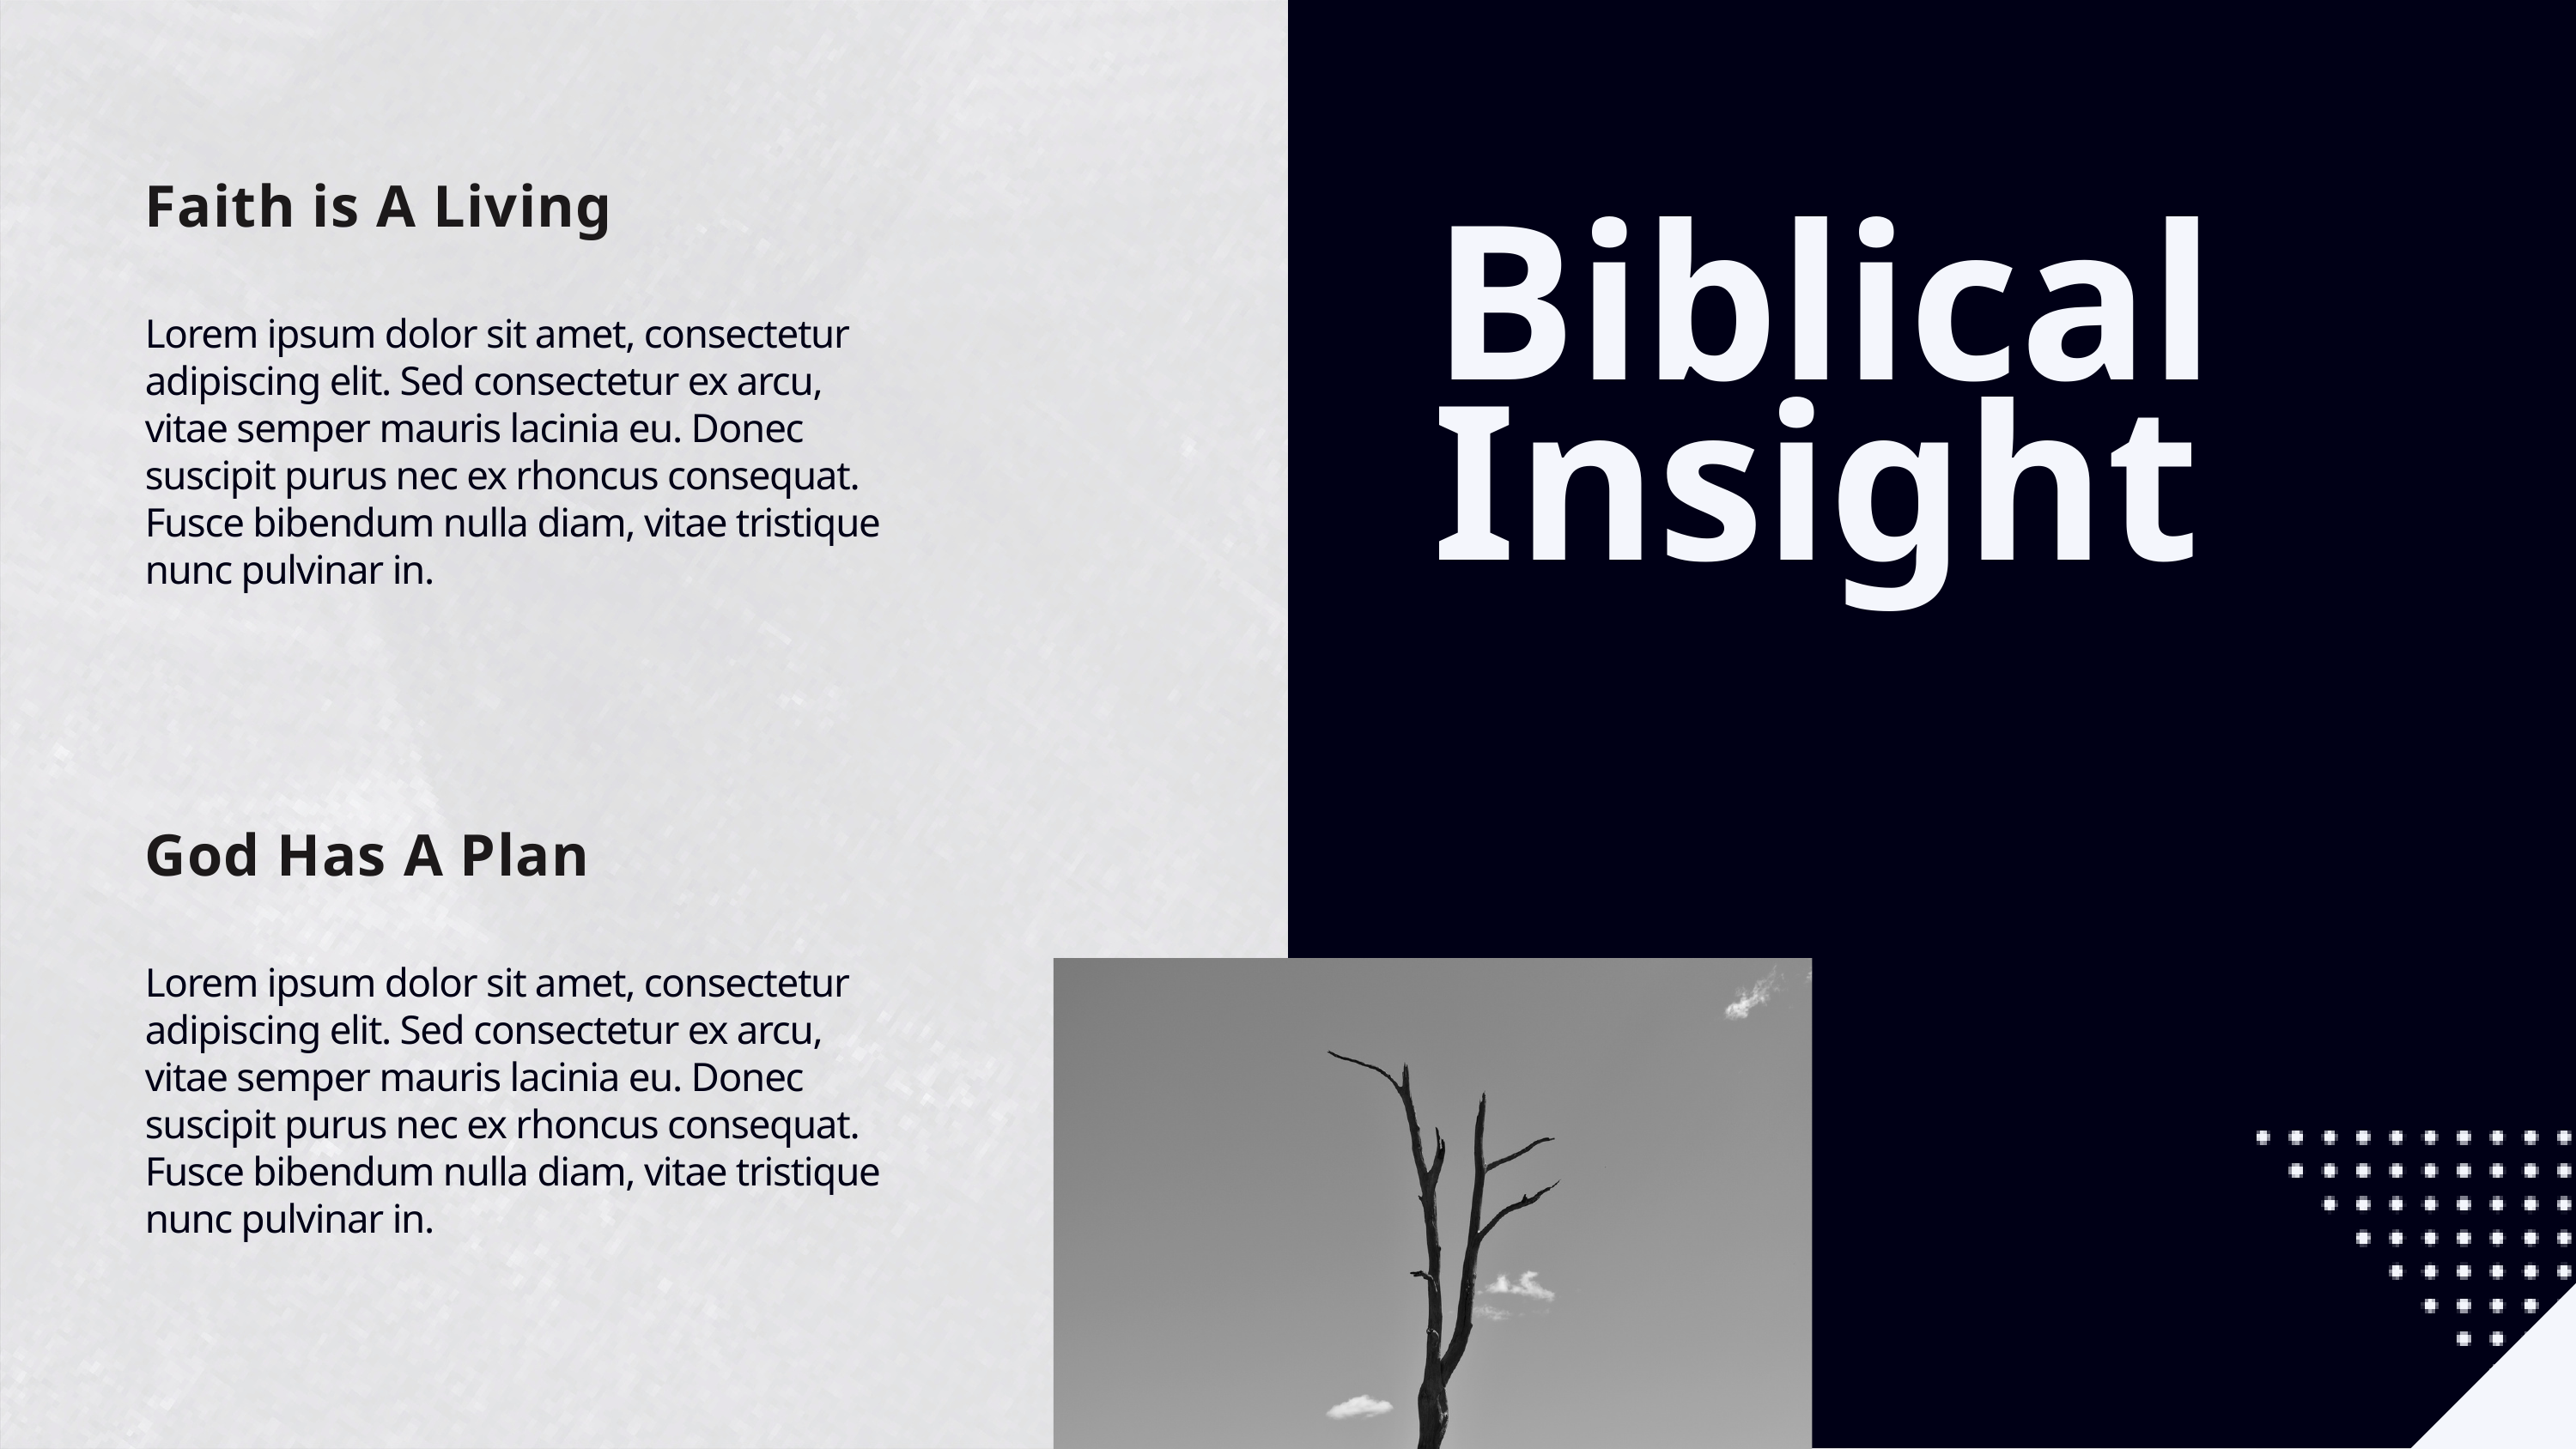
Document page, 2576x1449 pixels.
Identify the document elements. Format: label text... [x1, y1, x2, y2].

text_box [1287, 0, 2576, 1449]
text_box Faith is A Living [144, 187, 1151, 239]
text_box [2437, 1294, 2576, 1449]
text_box [0, 0, 1285, 1449]
text_box Lorem ipsum dolor sit amet, consectetur adipiscing elit. Sed consectetur ex arcu, vitae semper mauris lacinia eu. Donec suscipit purus nec ex rhoncus consequat. Fusce bibendum nulla diam, vitae tristique nunc pulvinar in. [144, 958, 882, 1241]
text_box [1053, 957, 1813, 1449]
text_box God Has A Plan [144, 836, 1122, 888]
text_box Lorem ipsum dolor sit amet, consectetur adipiscing elit. Sed consectetur ex arcu, vitae semper mauris lacinia eu. Donec suscipit purus nec ex rhoncus consequat. Fusce bibendum nulla diam, vitae tristique nunc pulvinar in. [144, 309, 882, 592]
